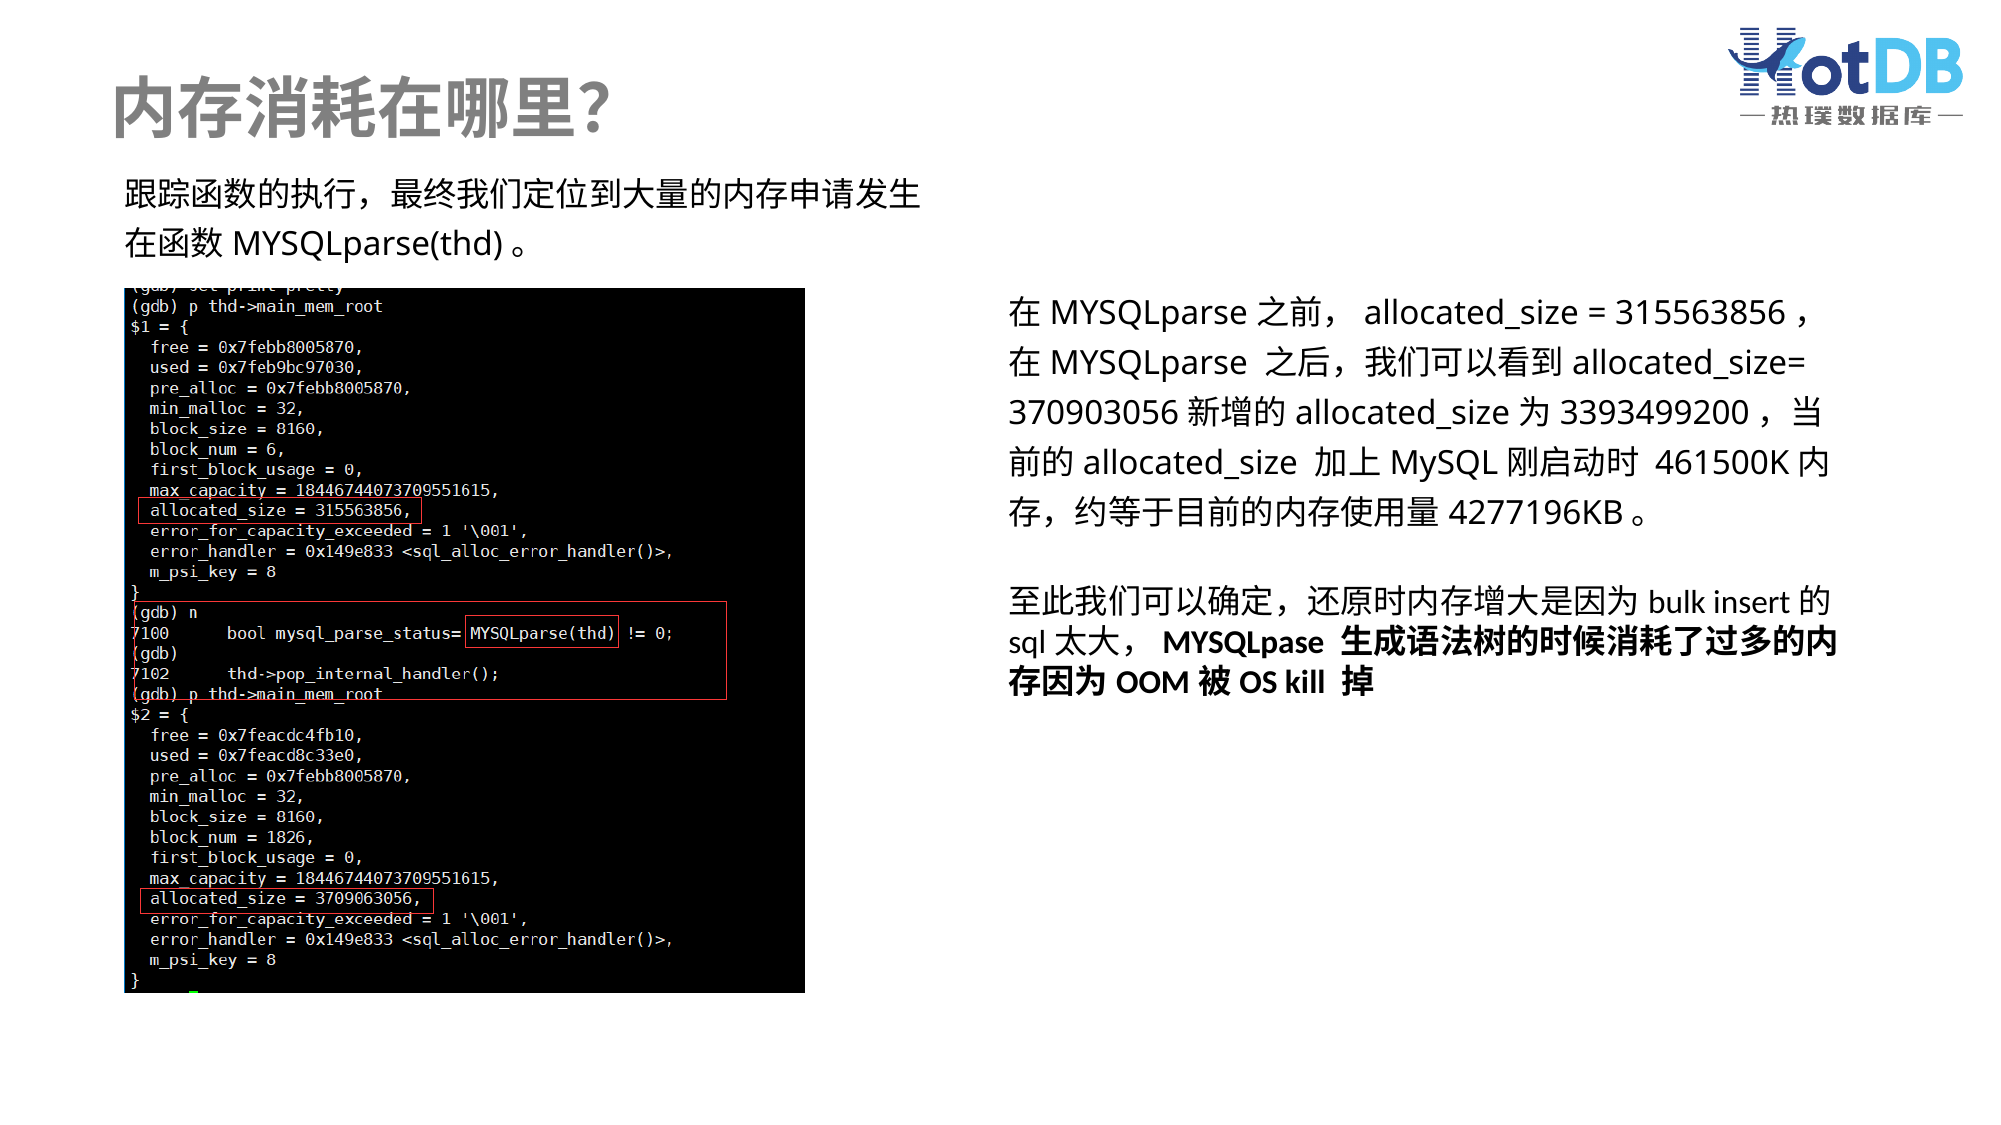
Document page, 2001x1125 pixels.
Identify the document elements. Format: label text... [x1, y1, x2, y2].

text_box 内存消耗在哪里？ [95, 57, 1360, 153]
picture [1703, 3, 1987, 149]
text_box 跟踪函数的执行，最终我们定位到大量的内存申请发生 在函数MYSQLparse(thd)。 [42, 155, 1177, 270]
text_box 在MYSQLparse之前，allocated_size = 315563856，在MYSQLparse 之后，我们可以看到allocated_size= 370903056新增的allocated_size为3393499200，当前的allocated_size 加上MySQL刚启动时 461500K内存，约等于目前的内存使用量4277196KB。 至此我们可以确定，还原时内存增大是因为bulk insert的sql太大，MYSQLpase 生成语法树的时候消耗了过多的内存因为OOM被OS kill 掉 [969, 273, 1858, 708]
picture [123, 288, 805, 993]
